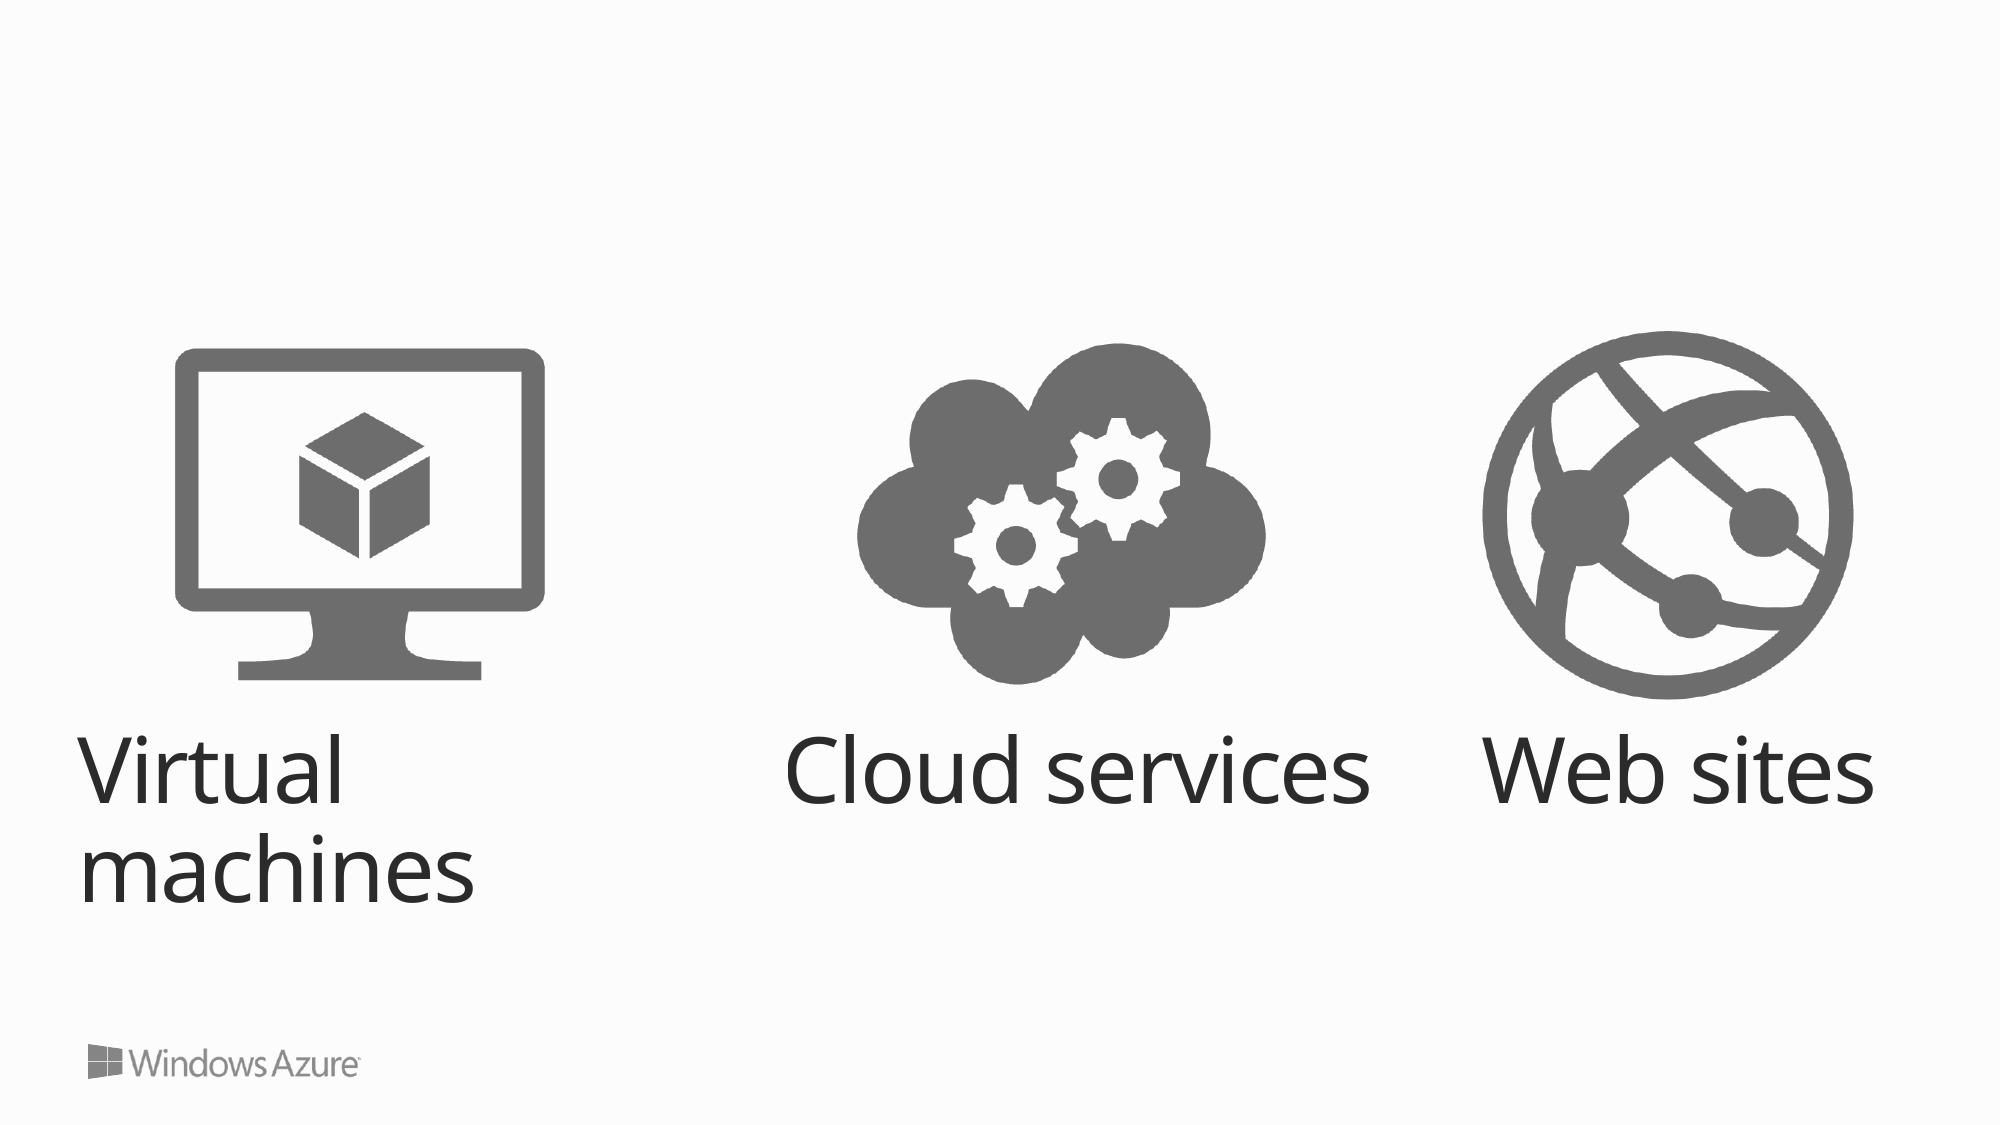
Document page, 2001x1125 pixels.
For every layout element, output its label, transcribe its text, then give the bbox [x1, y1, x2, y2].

text_box Web sites [1481, 724, 1921, 824]
text_box Virtual machines [77, 724, 693, 923]
picture [855, 308, 1267, 720]
picture [1481, 328, 1855, 702]
picture [172, 327, 547, 701]
text_box Cloud services [782, 724, 1446, 824]
